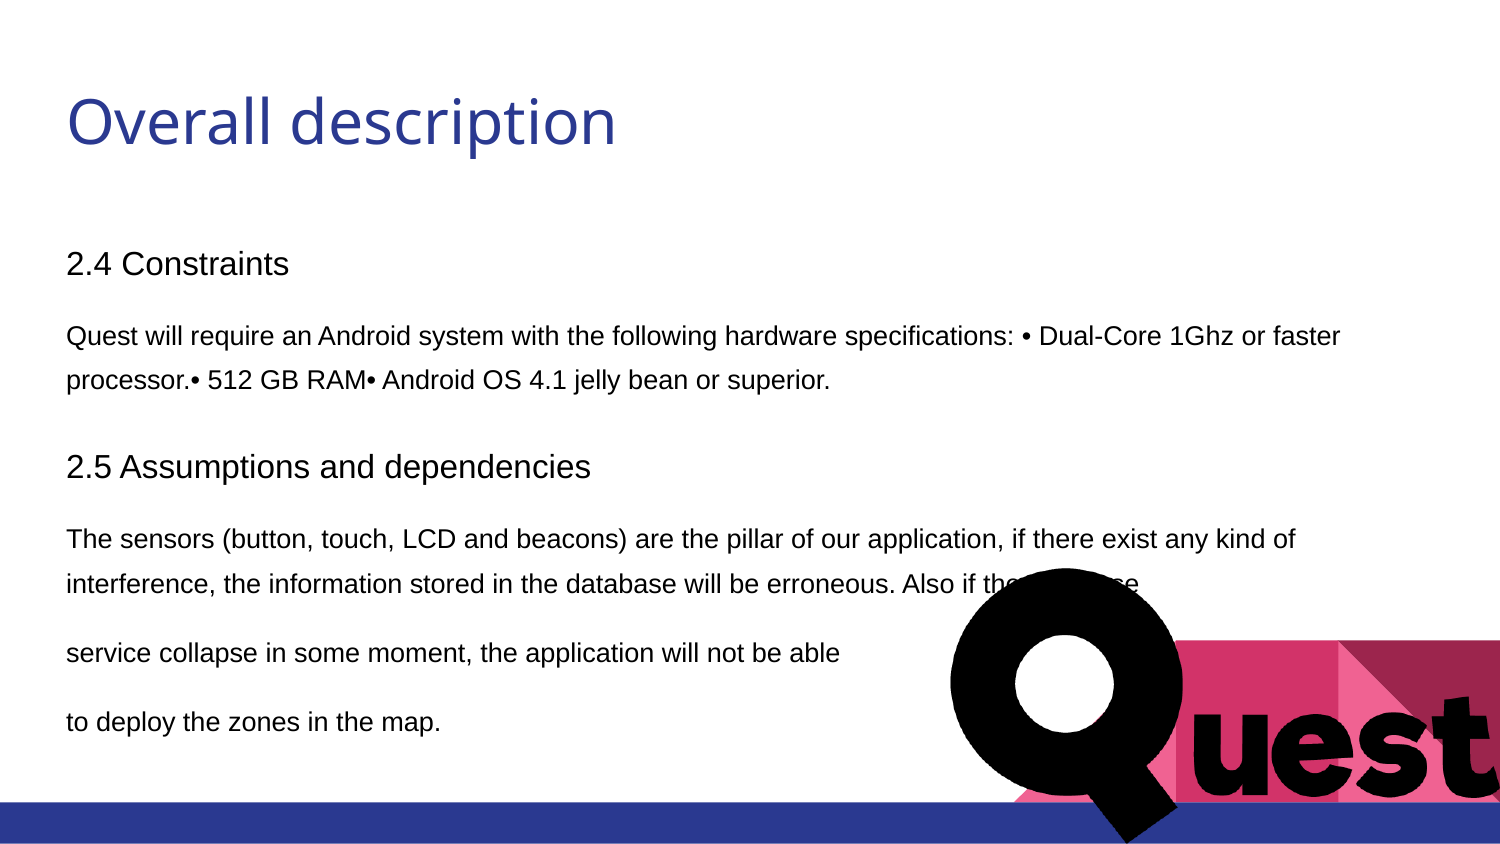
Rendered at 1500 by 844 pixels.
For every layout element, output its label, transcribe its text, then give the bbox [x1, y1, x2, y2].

picture [950, 568, 1500, 844]
list 2.4 Constraints Quest will require an Android system with the following hardware specifications: • Dual-Core 1Ghz or faster processor. • 512 GB RAM • Android OS 4.1 jelly bean or superior. 2.5 Assumptions and dependencies The sensors (button, touch, LCD and beacons) are the pillar of our application, if there exist any kind of interference, the information stored in the database will be erroneous. Also if the database service collapse in some moment, the application will not be able to deploy the zones in the map. [51, 201, 1449, 750]
title Overall description [51, 67, 1449, 167]
